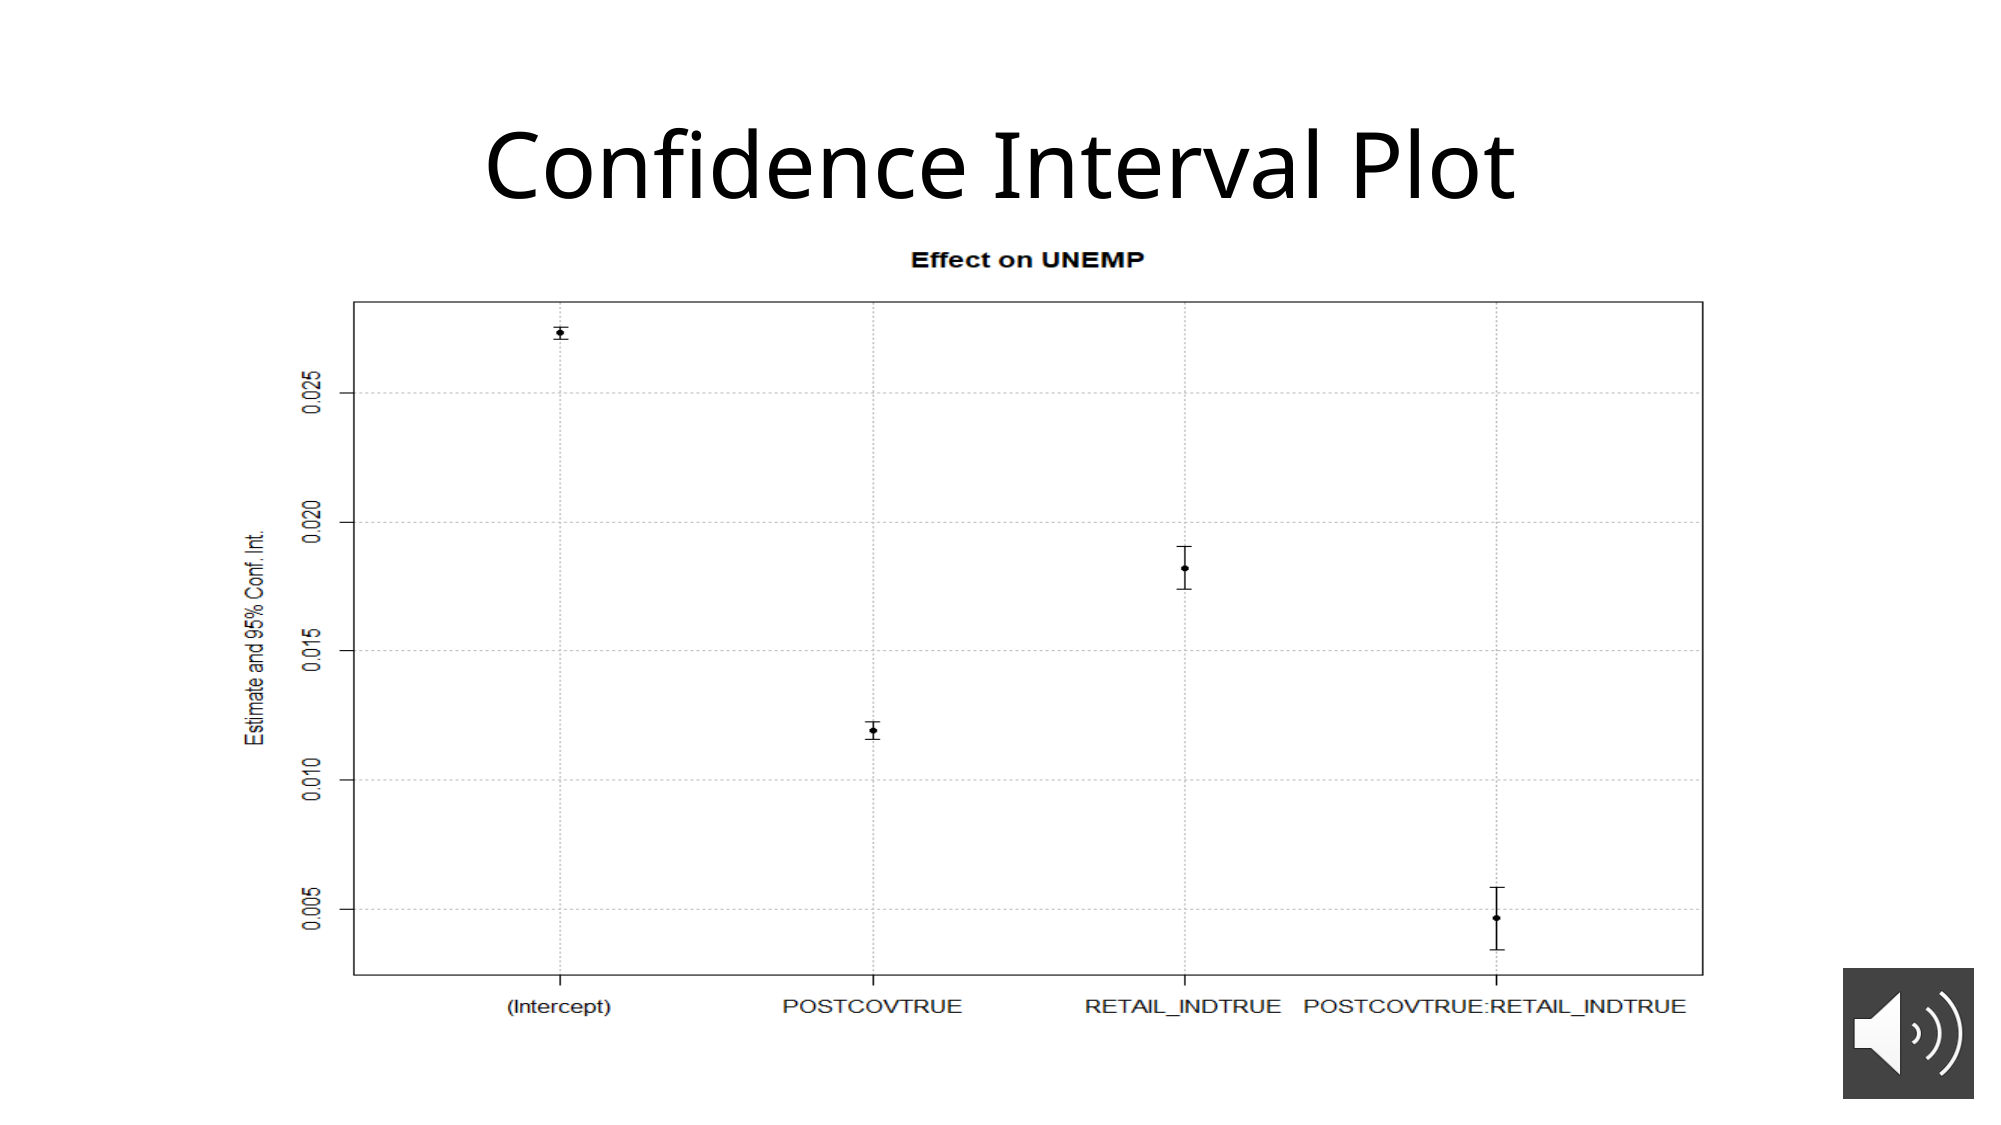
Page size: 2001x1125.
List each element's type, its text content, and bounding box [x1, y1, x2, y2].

title Confidence Interval Plot [137, 59, 1863, 278]
picture [1841, 966, 1975, 1100]
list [236, 216, 1764, 1082]
